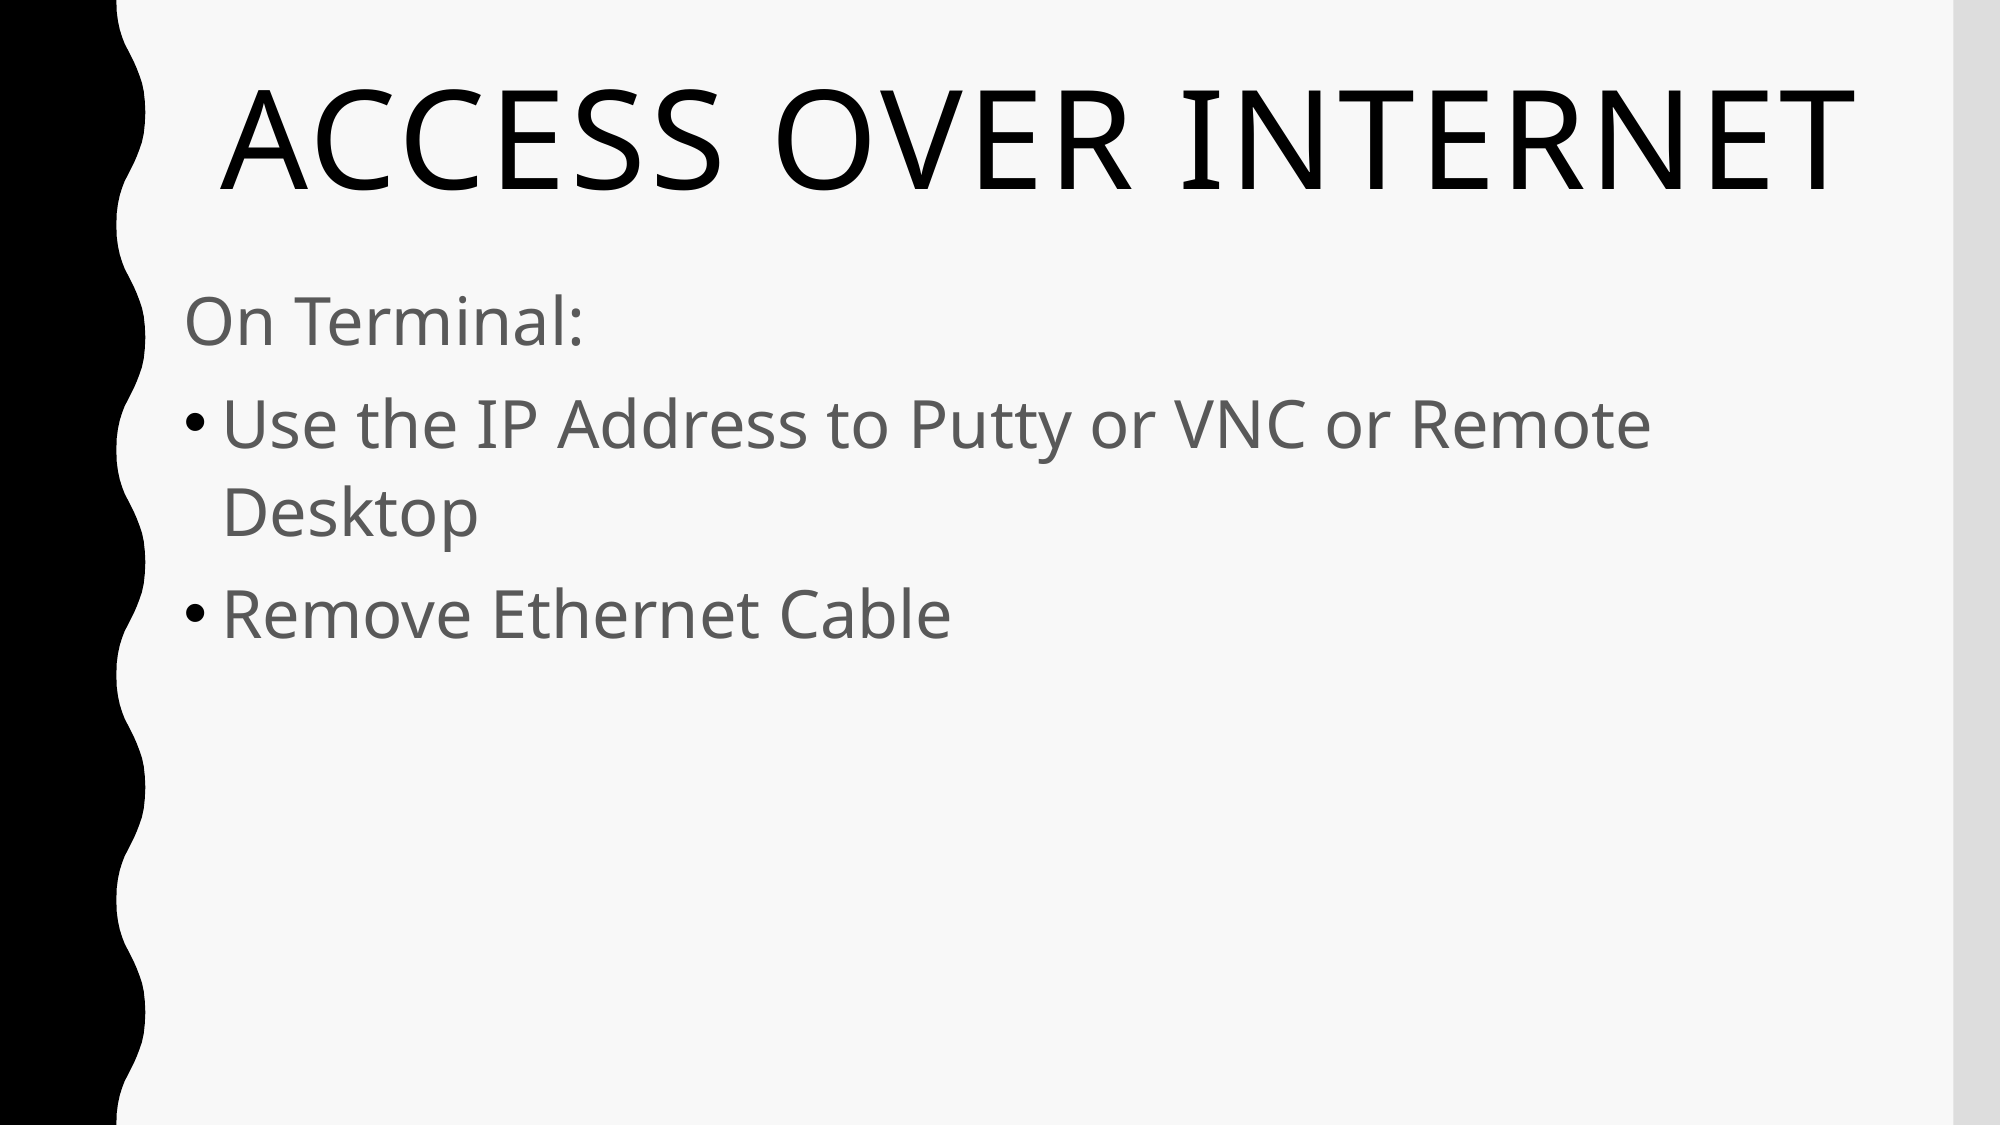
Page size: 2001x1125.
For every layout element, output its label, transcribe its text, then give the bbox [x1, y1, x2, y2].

list On Terminal: Use the IP Address to Putty or VNC or Remote Desktop Remove Ethernet Cable [168, 263, 1764, 757]
title ACCESS OVER INTERNET [205, 62, 1875, 264]
